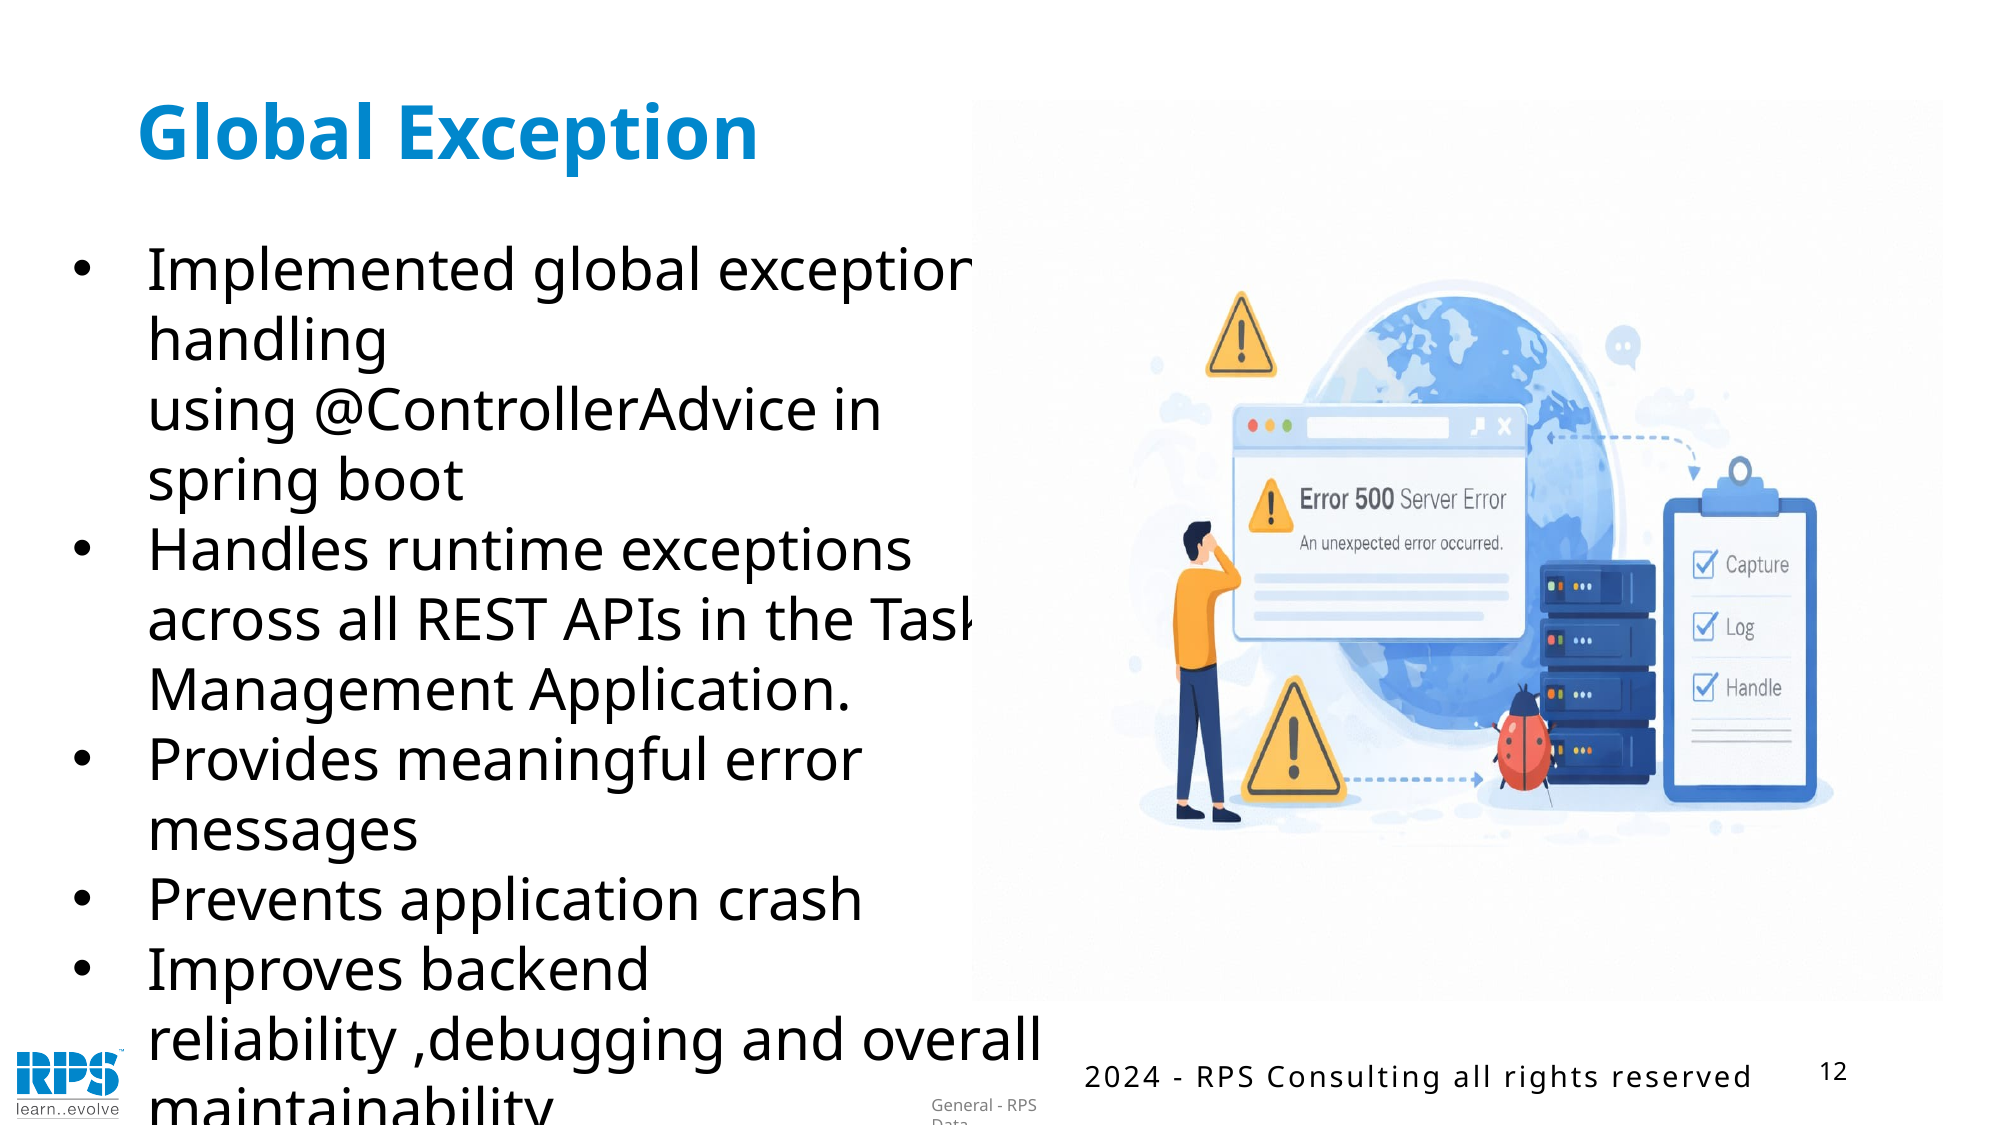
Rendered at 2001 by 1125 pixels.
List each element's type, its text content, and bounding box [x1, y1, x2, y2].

picture [17, 1048, 125, 1120]
text_box Implemented global exception handling using @ControllerAdvice in spring boot Handles runtime exceptions across all REST APIs in the Task Management Application. Provides meaningful error messages Prevents application crash Improves backend reliability ,debugging and overall maintainability [57, 224, 1084, 1125]
text_box 2024 - RPS Consulting all rights reserved [1084, 1052, 1412, 1094]
picture [972, 99, 1944, 1002]
slide_number 12 [1412, 1042, 1863, 1103]
text_box Global Exception [136, 84, 1795, 175]
